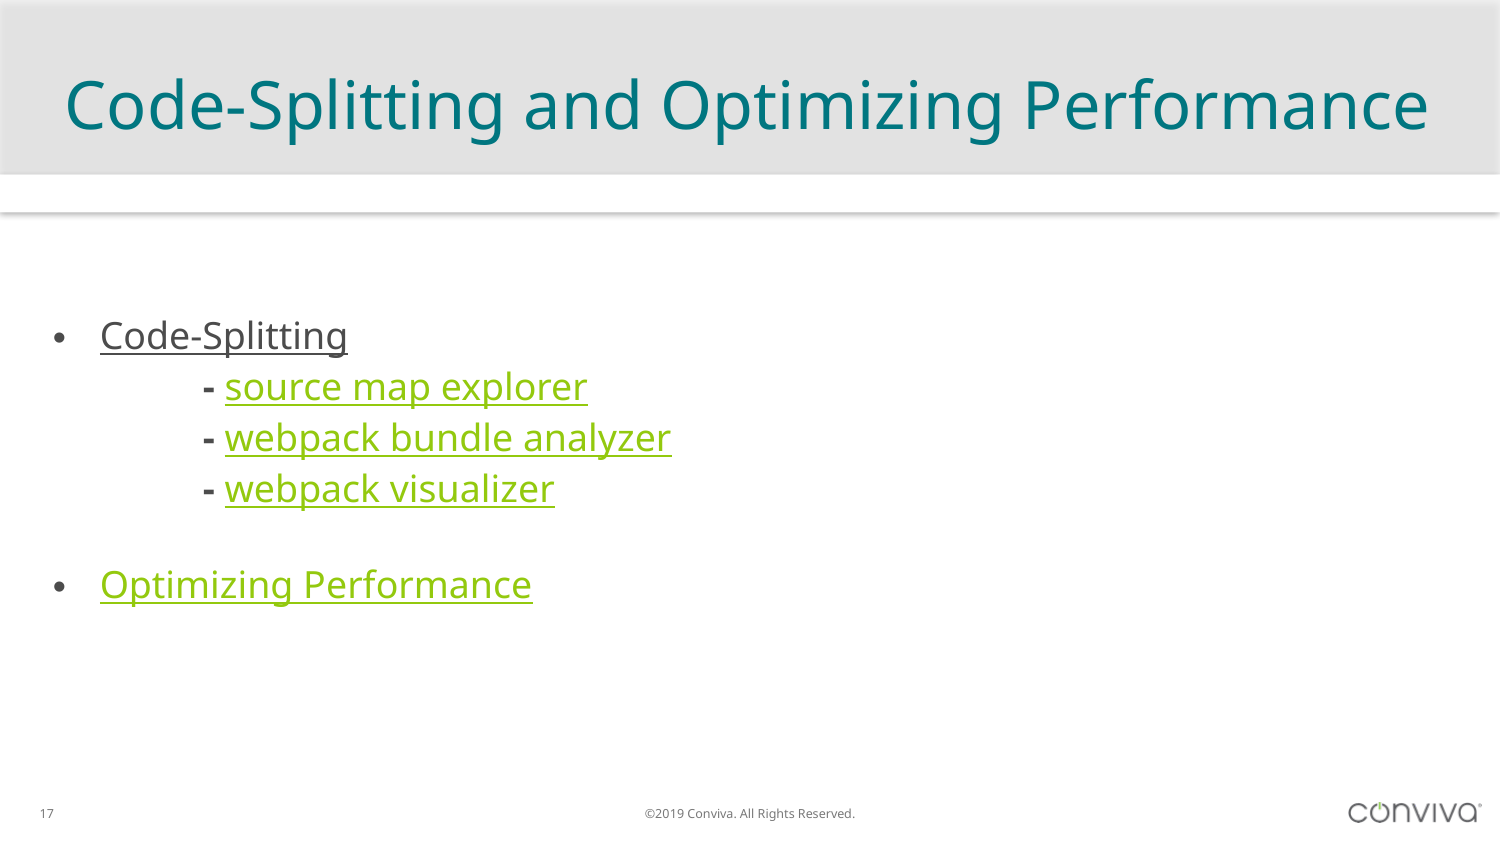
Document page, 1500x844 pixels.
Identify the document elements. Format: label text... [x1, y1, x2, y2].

text_box Code-Splitting - source map explorer - webpack bundle analyzer - webpack visualizer Optimizing Performance [38, 304, 1436, 620]
title Code-Splitting and Optimizing Performance [49, 31, 1499, 175]
picture [1348, 802, 1482, 823]
